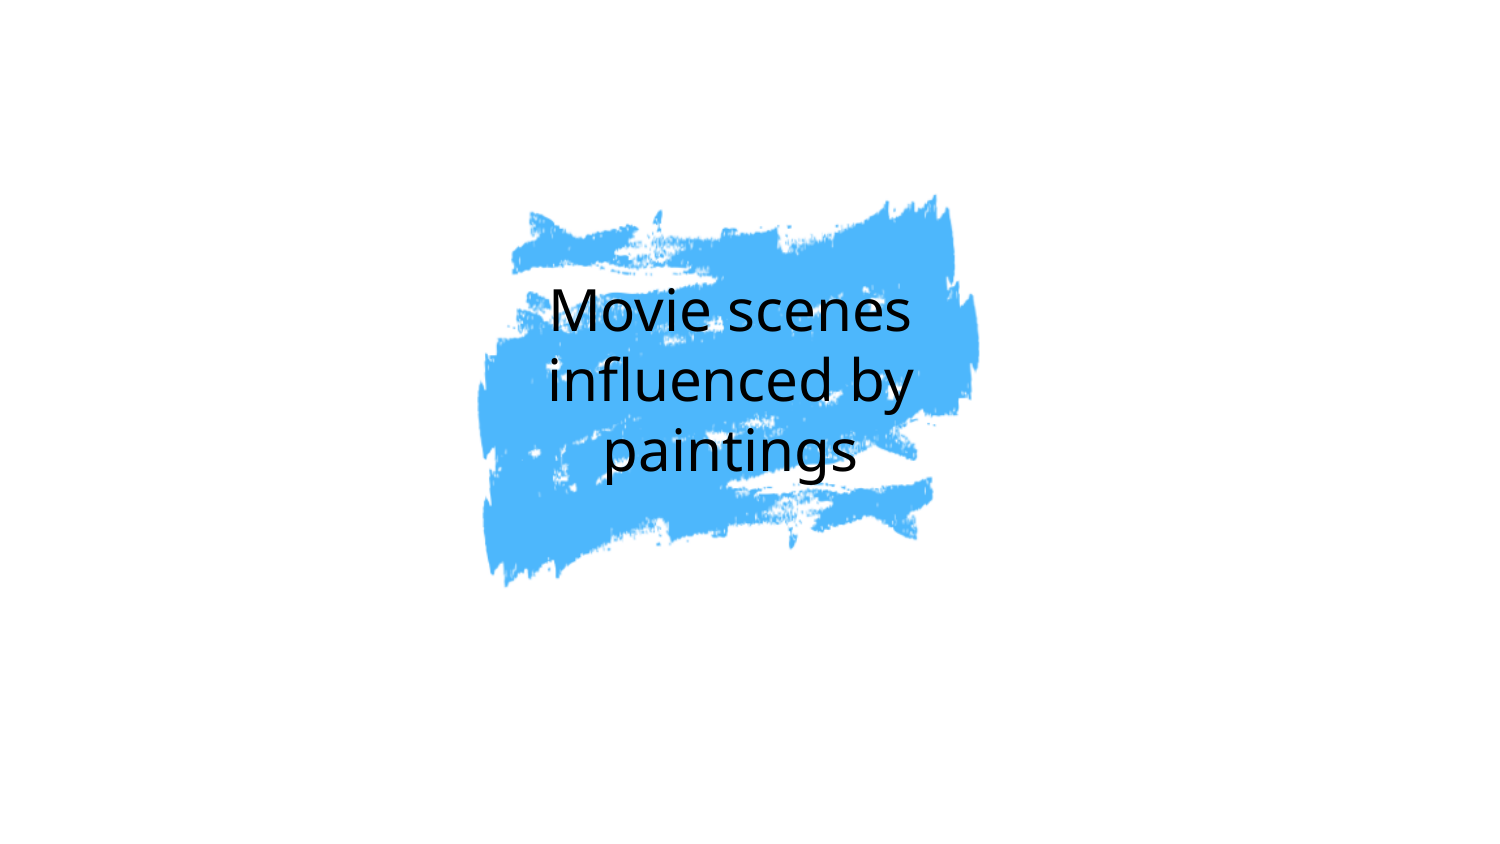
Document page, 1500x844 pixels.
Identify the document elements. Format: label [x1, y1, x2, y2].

picture [440, 156, 1046, 630]
